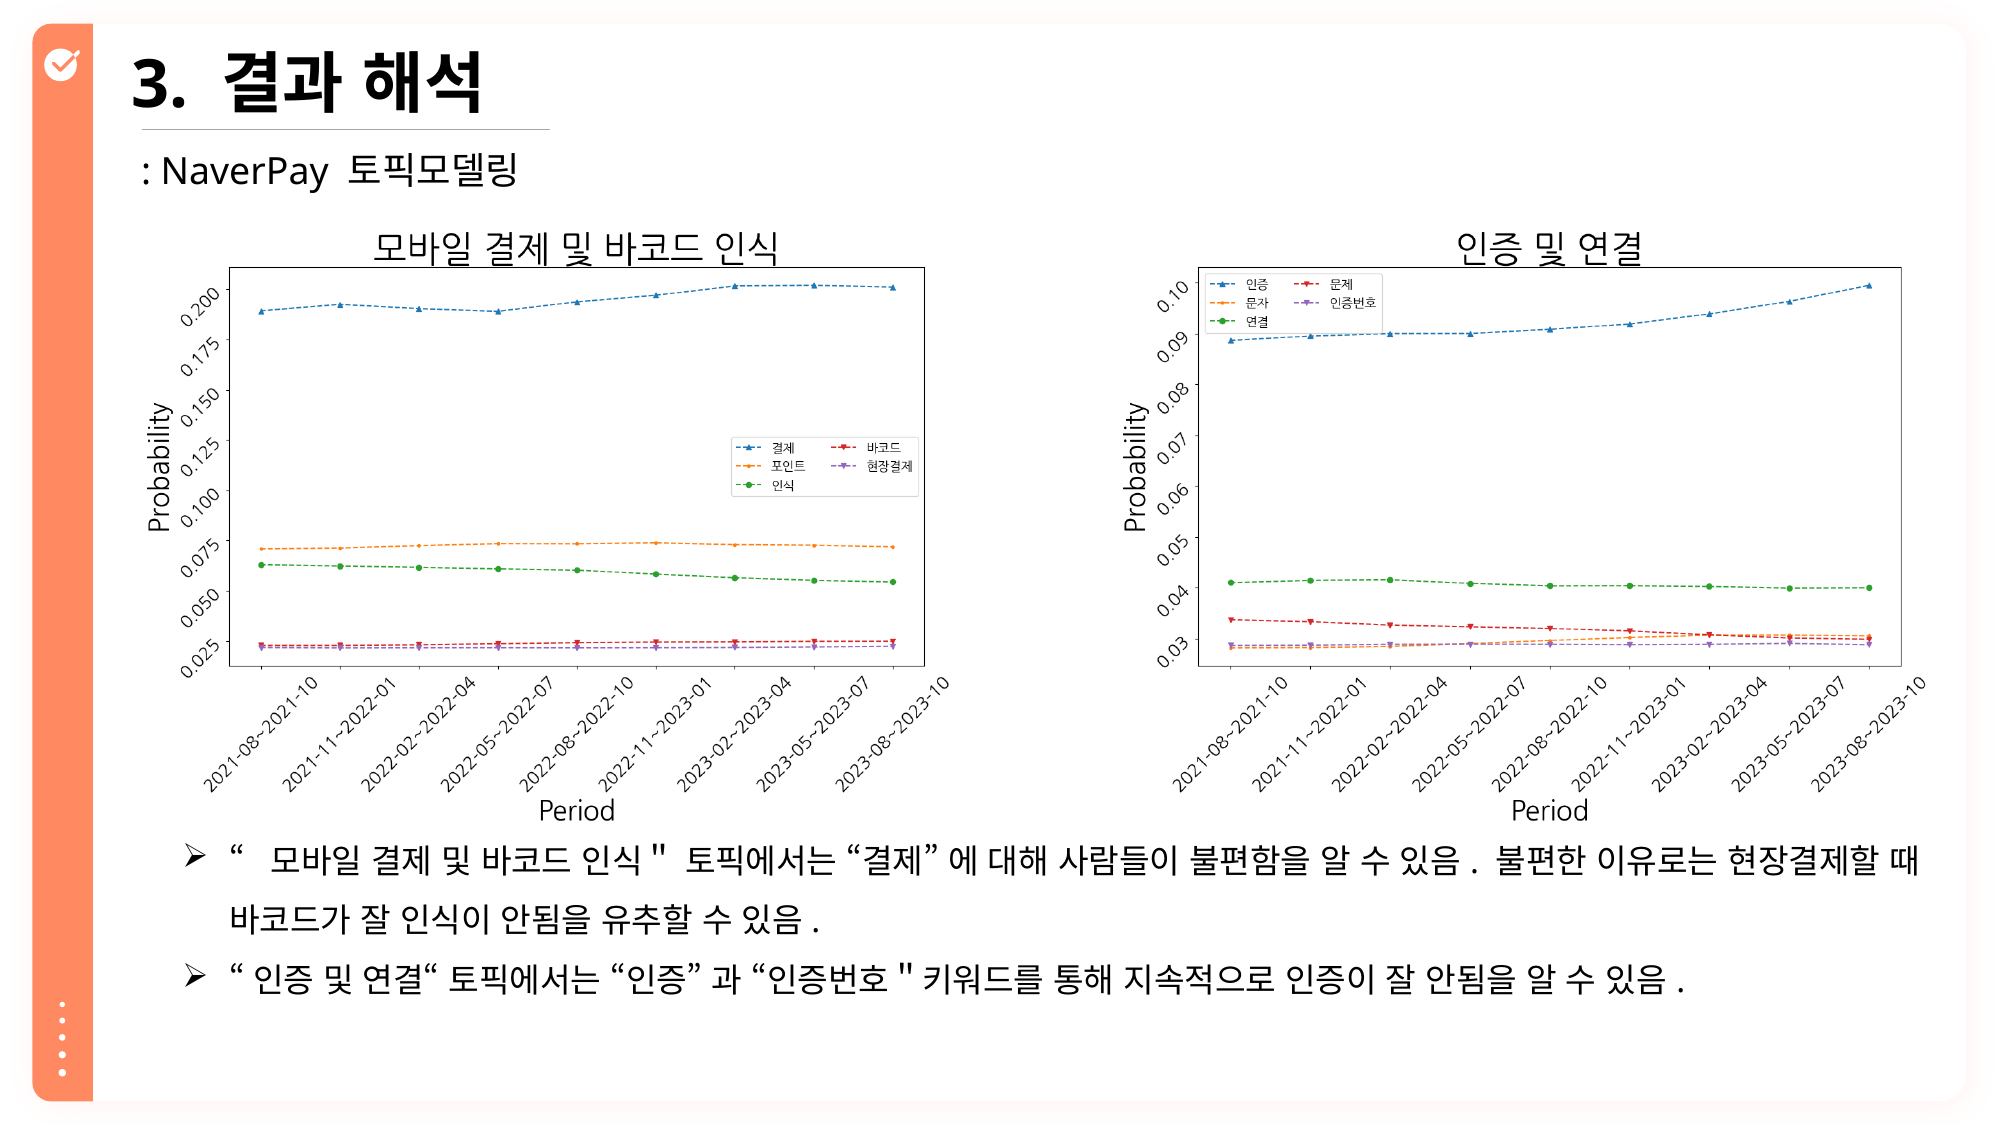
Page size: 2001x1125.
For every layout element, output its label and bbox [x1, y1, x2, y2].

picture [141, 226, 959, 830]
picture [1117, 226, 1936, 830]
text_box [58, 1001, 66, 1077]
text_box [32, 23, 1967, 1102]
